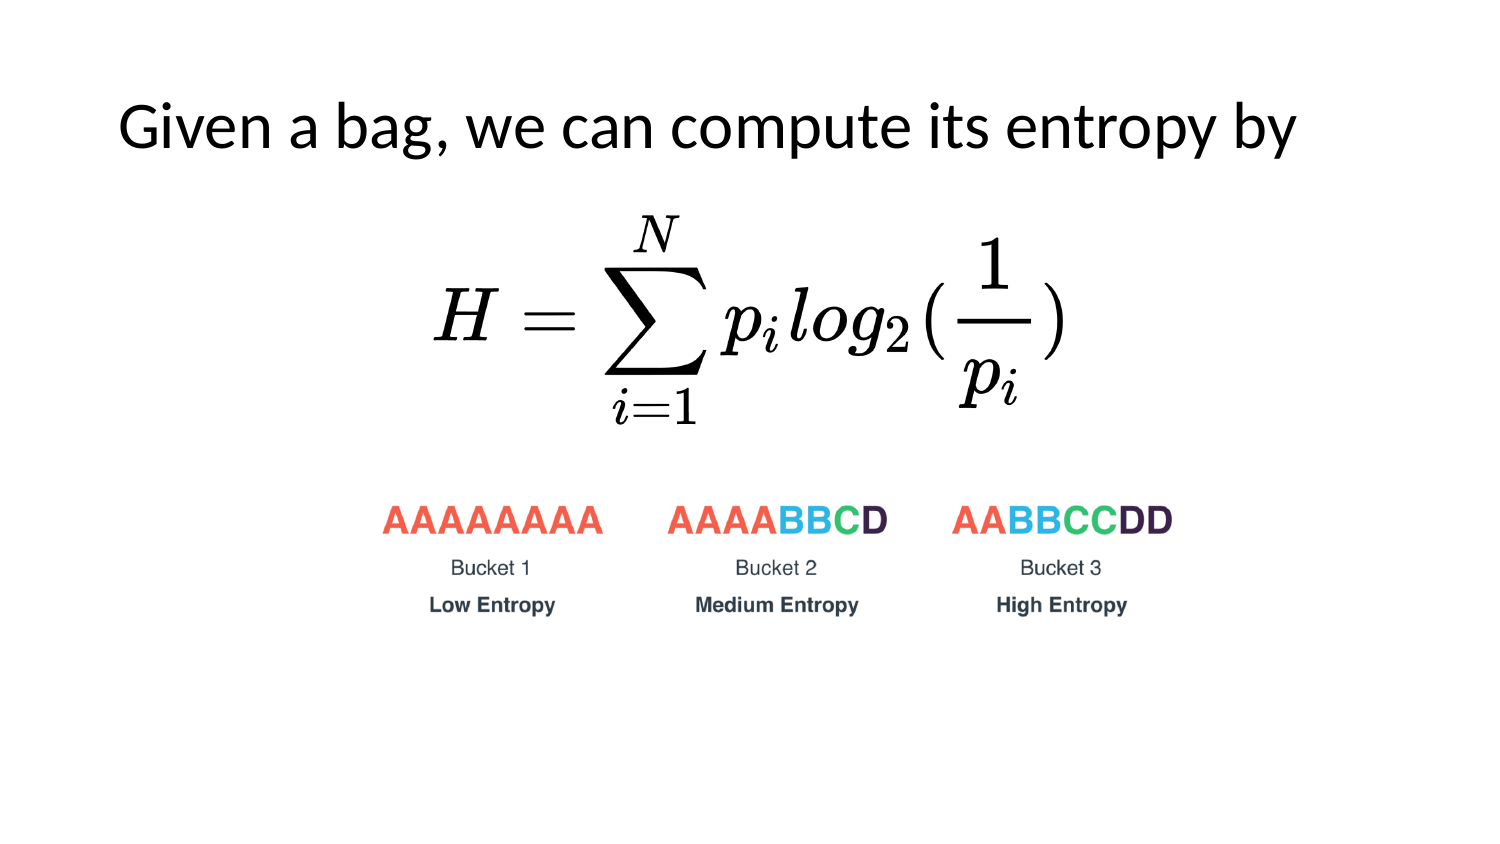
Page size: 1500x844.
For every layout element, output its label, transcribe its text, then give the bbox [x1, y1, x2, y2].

picture [431, 200, 1069, 438]
picture [380, 485, 1185, 626]
title Given a bag, we can compute its entropy by [103, 44, 1397, 208]
